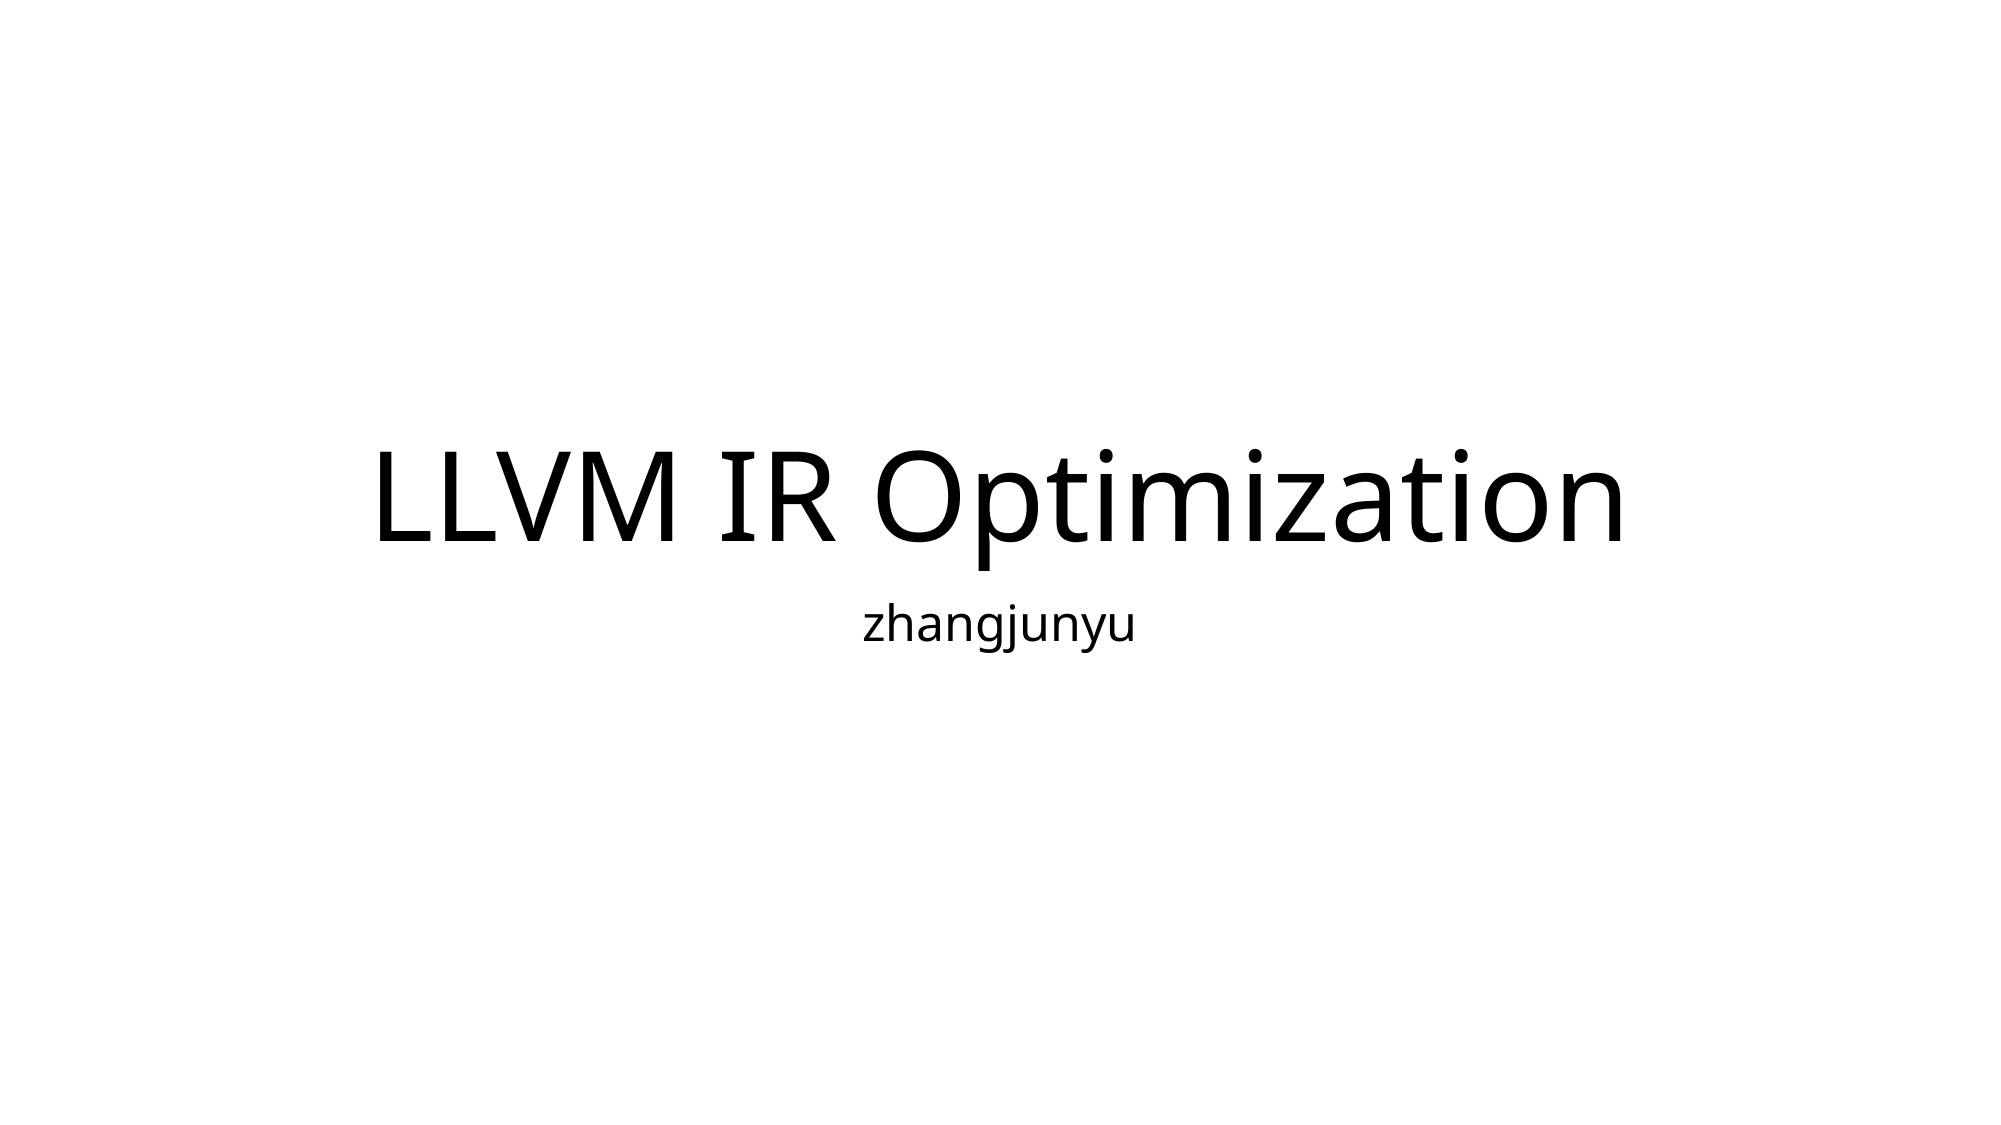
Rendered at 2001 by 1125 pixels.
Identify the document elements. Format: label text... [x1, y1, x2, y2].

subtitle zhangjunyu [249, 590, 1750, 863]
title LLVM IR Optimization [249, 184, 1750, 576]
